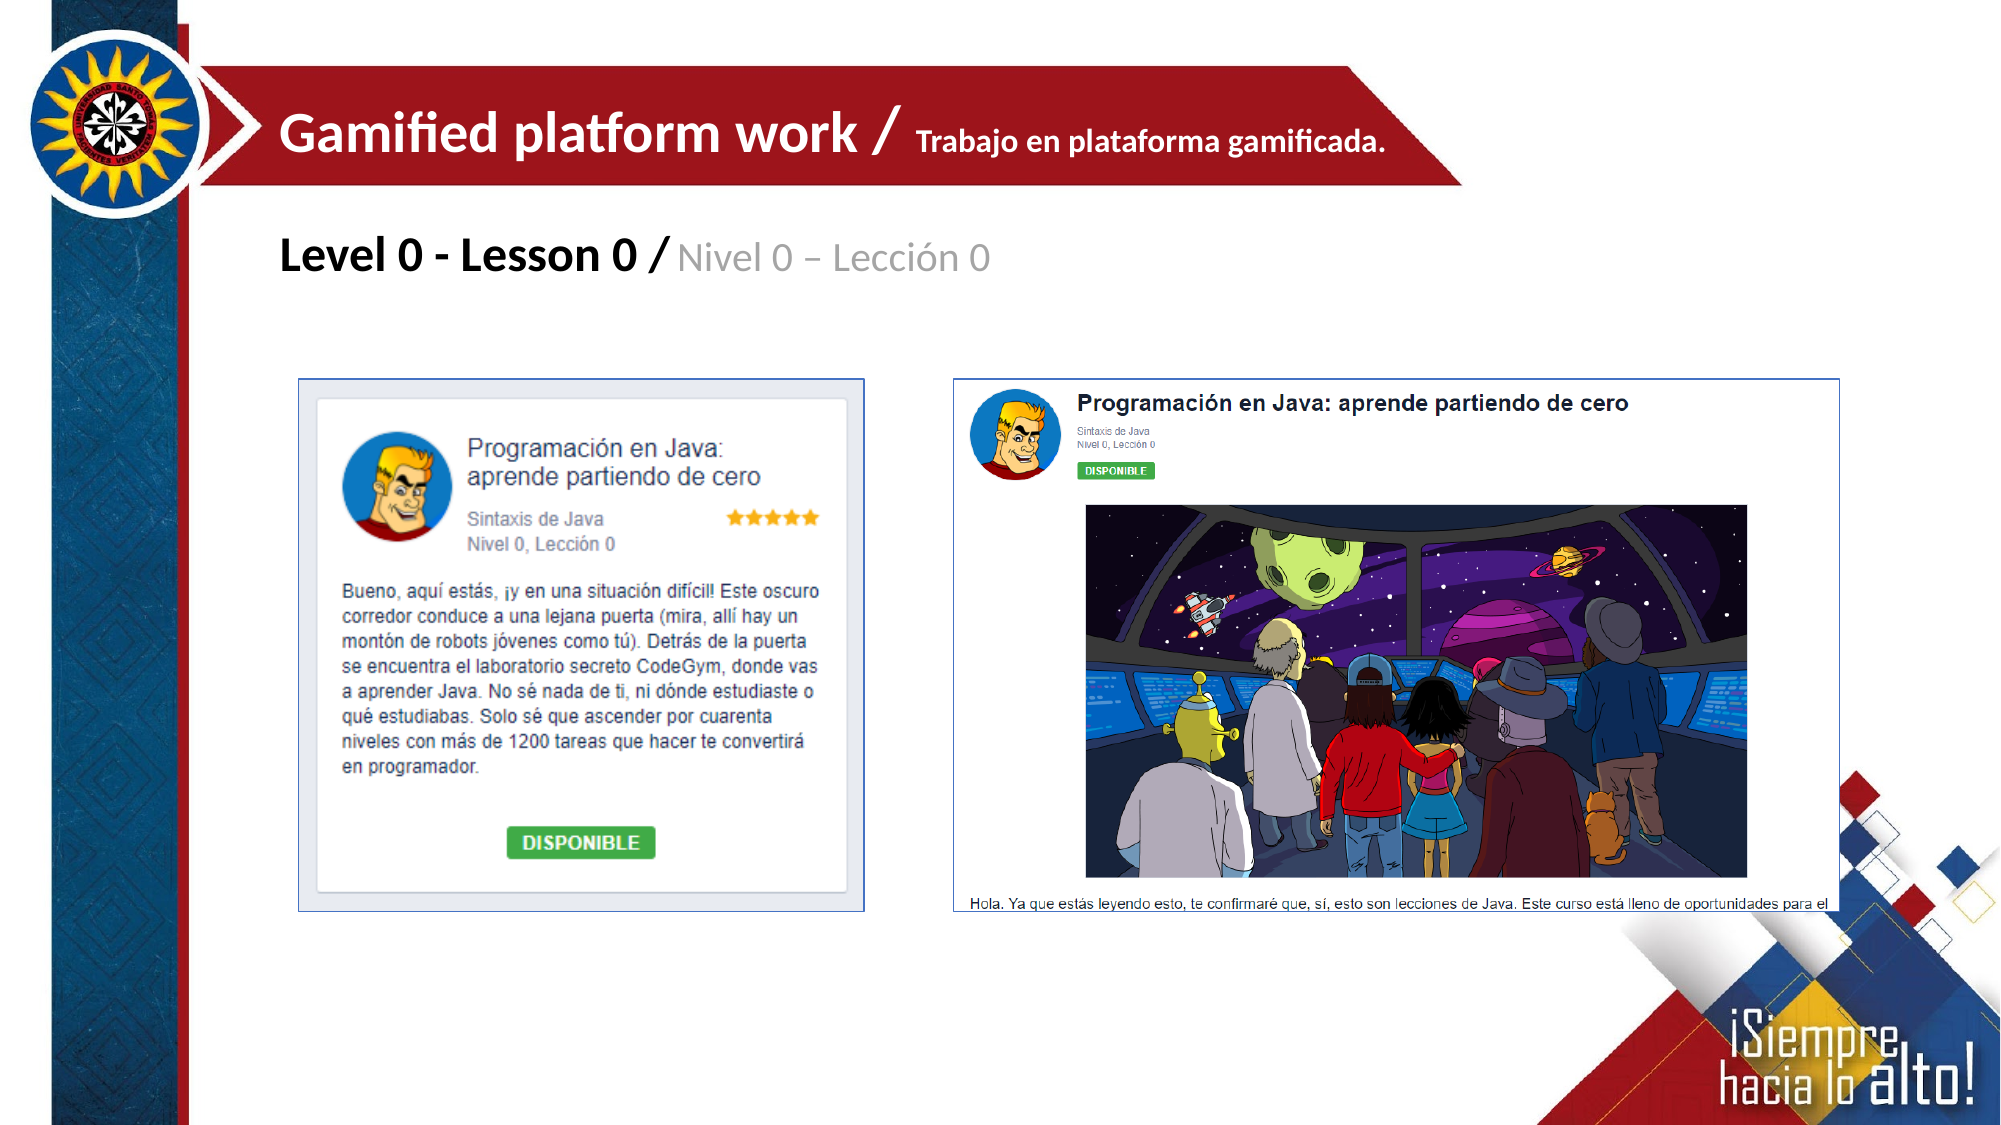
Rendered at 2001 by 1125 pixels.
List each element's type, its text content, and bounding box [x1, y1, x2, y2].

text_box Level 0 - Lesson 0 / Nivel 0 – Lección 0 [264, 213, 1839, 289]
picture [0, 0, 2001, 1125]
text_box Gamified platform work / Trabajo en plataforma gamificada. [264, 78, 1462, 173]
